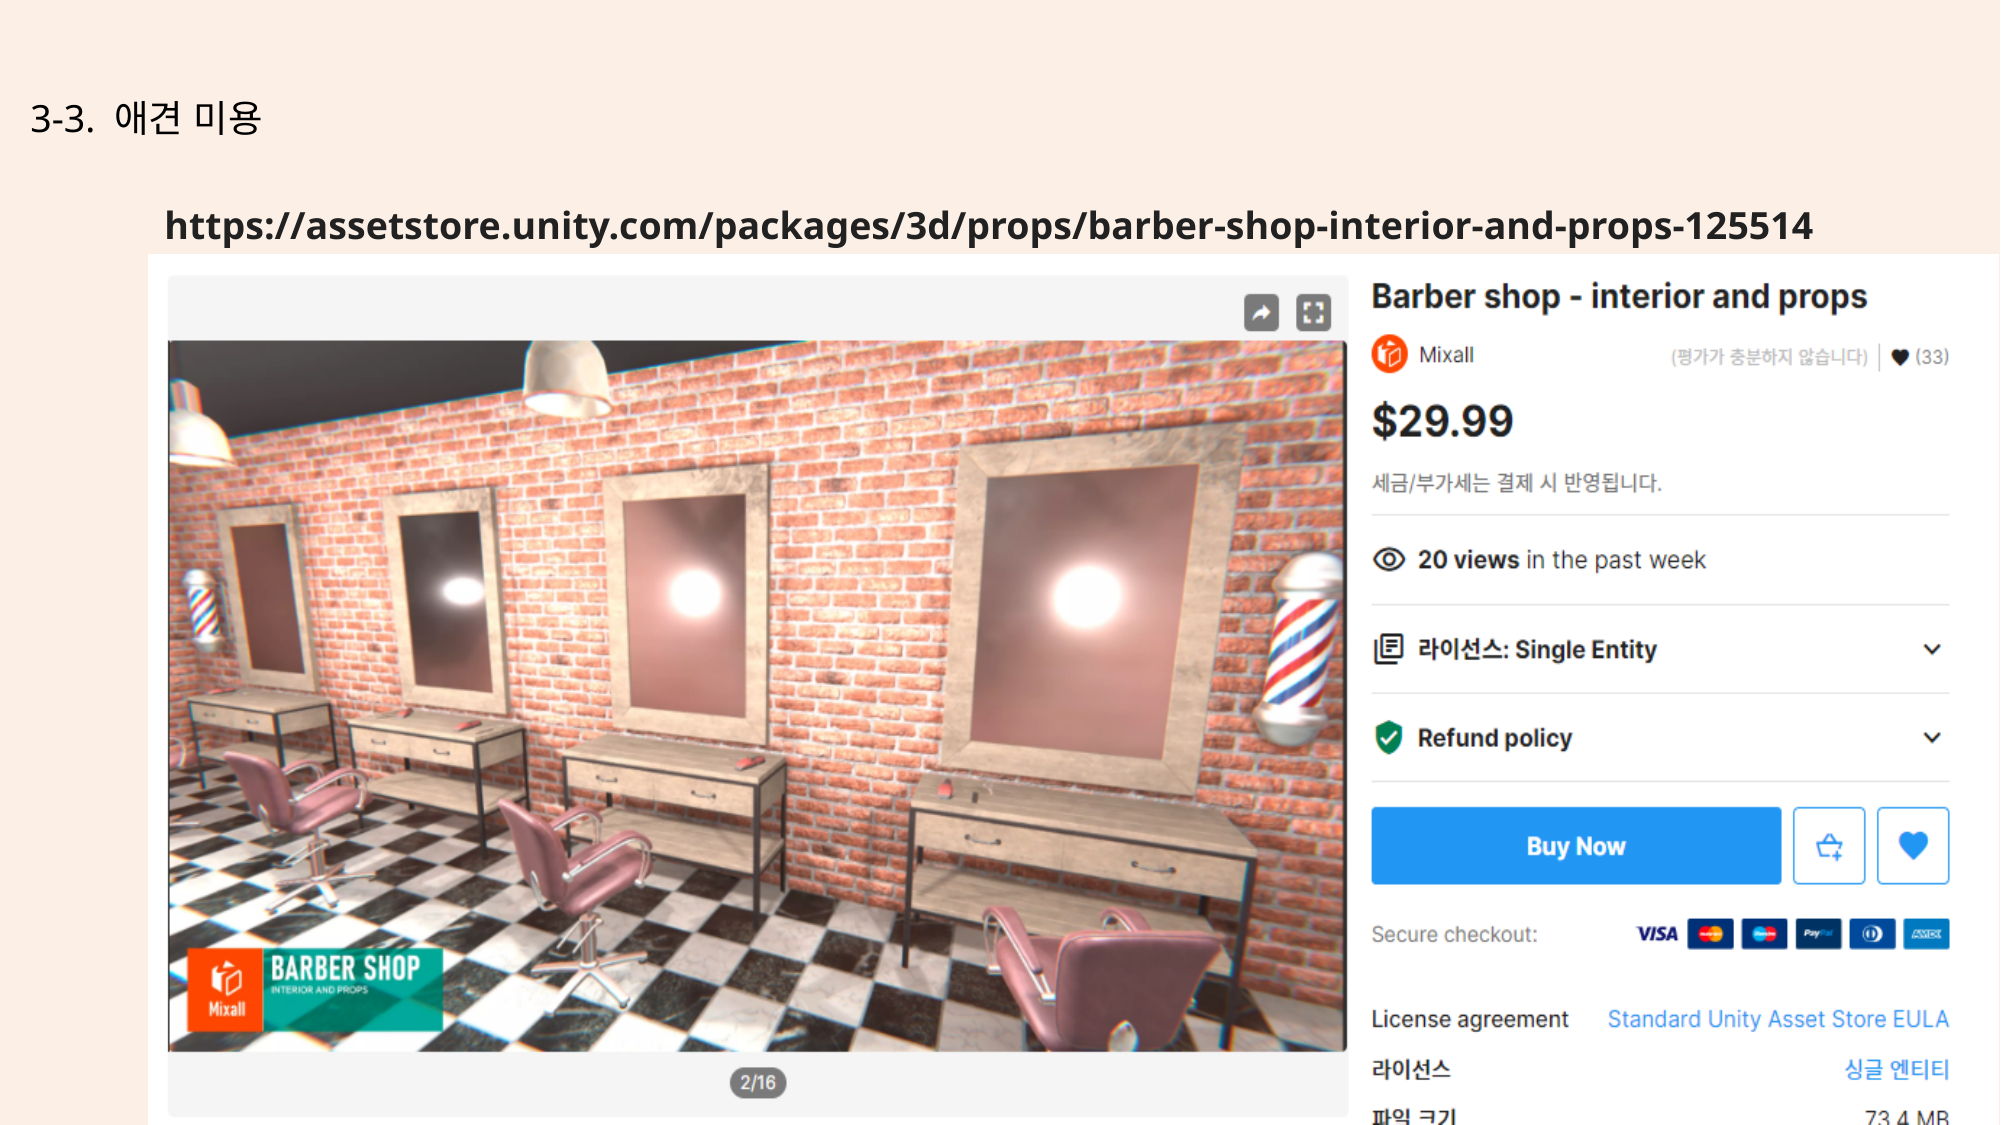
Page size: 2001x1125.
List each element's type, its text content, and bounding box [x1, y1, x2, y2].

picture [148, 254, 1999, 1125]
text_box 3-3. 애견 미용 [15, 20, 1489, 148]
text_box https://assetstore.unity.com/packages/3d/props/barber-shop-interior-and-props-125514 [149, 194, 2000, 255]
